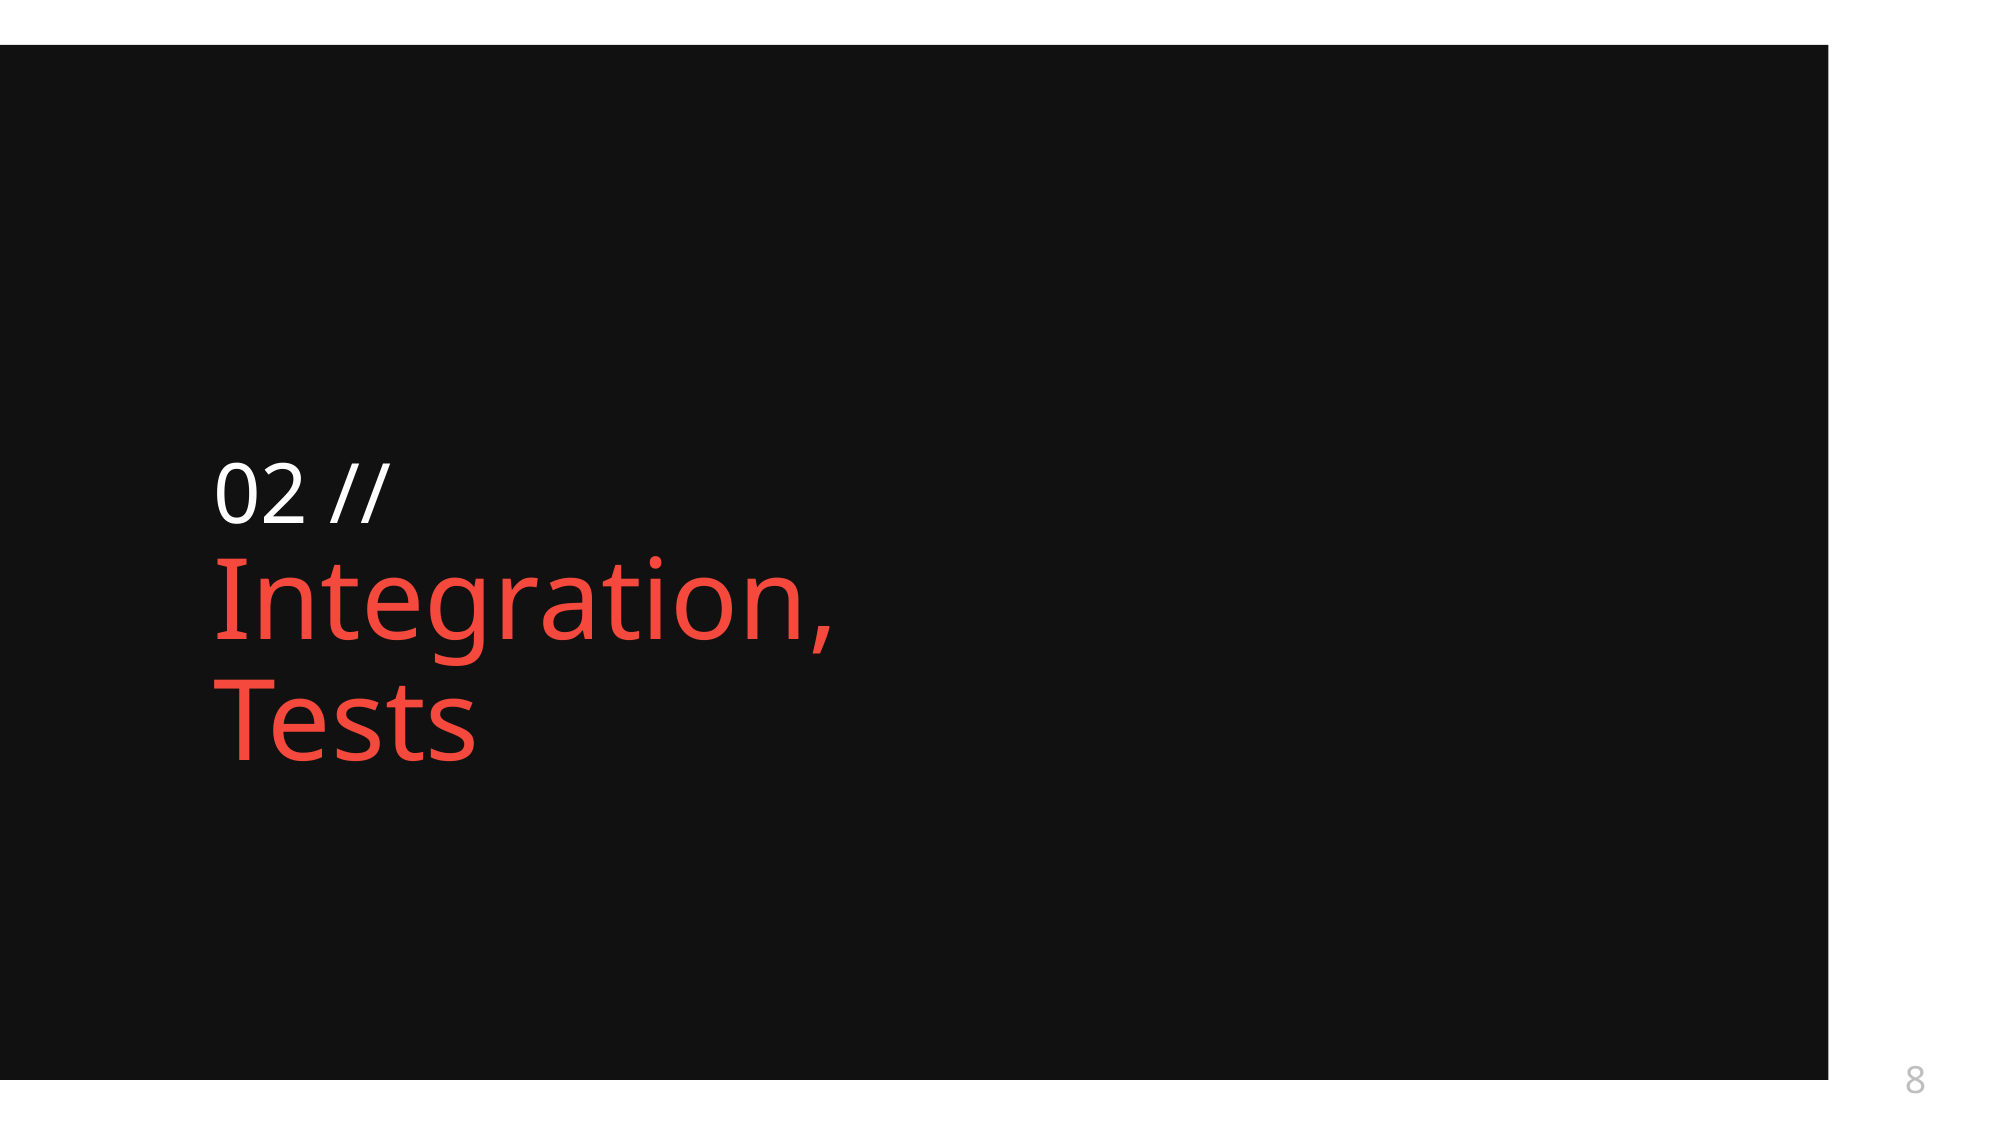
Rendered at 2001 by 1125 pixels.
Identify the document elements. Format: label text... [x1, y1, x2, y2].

text_box 8 [1890, 1048, 2000, 1125]
text_box [0, 44, 1829, 1081]
text_box Integration, Tests [213, 541, 1123, 785]
text_box 02 // [213, 451, 843, 542]
